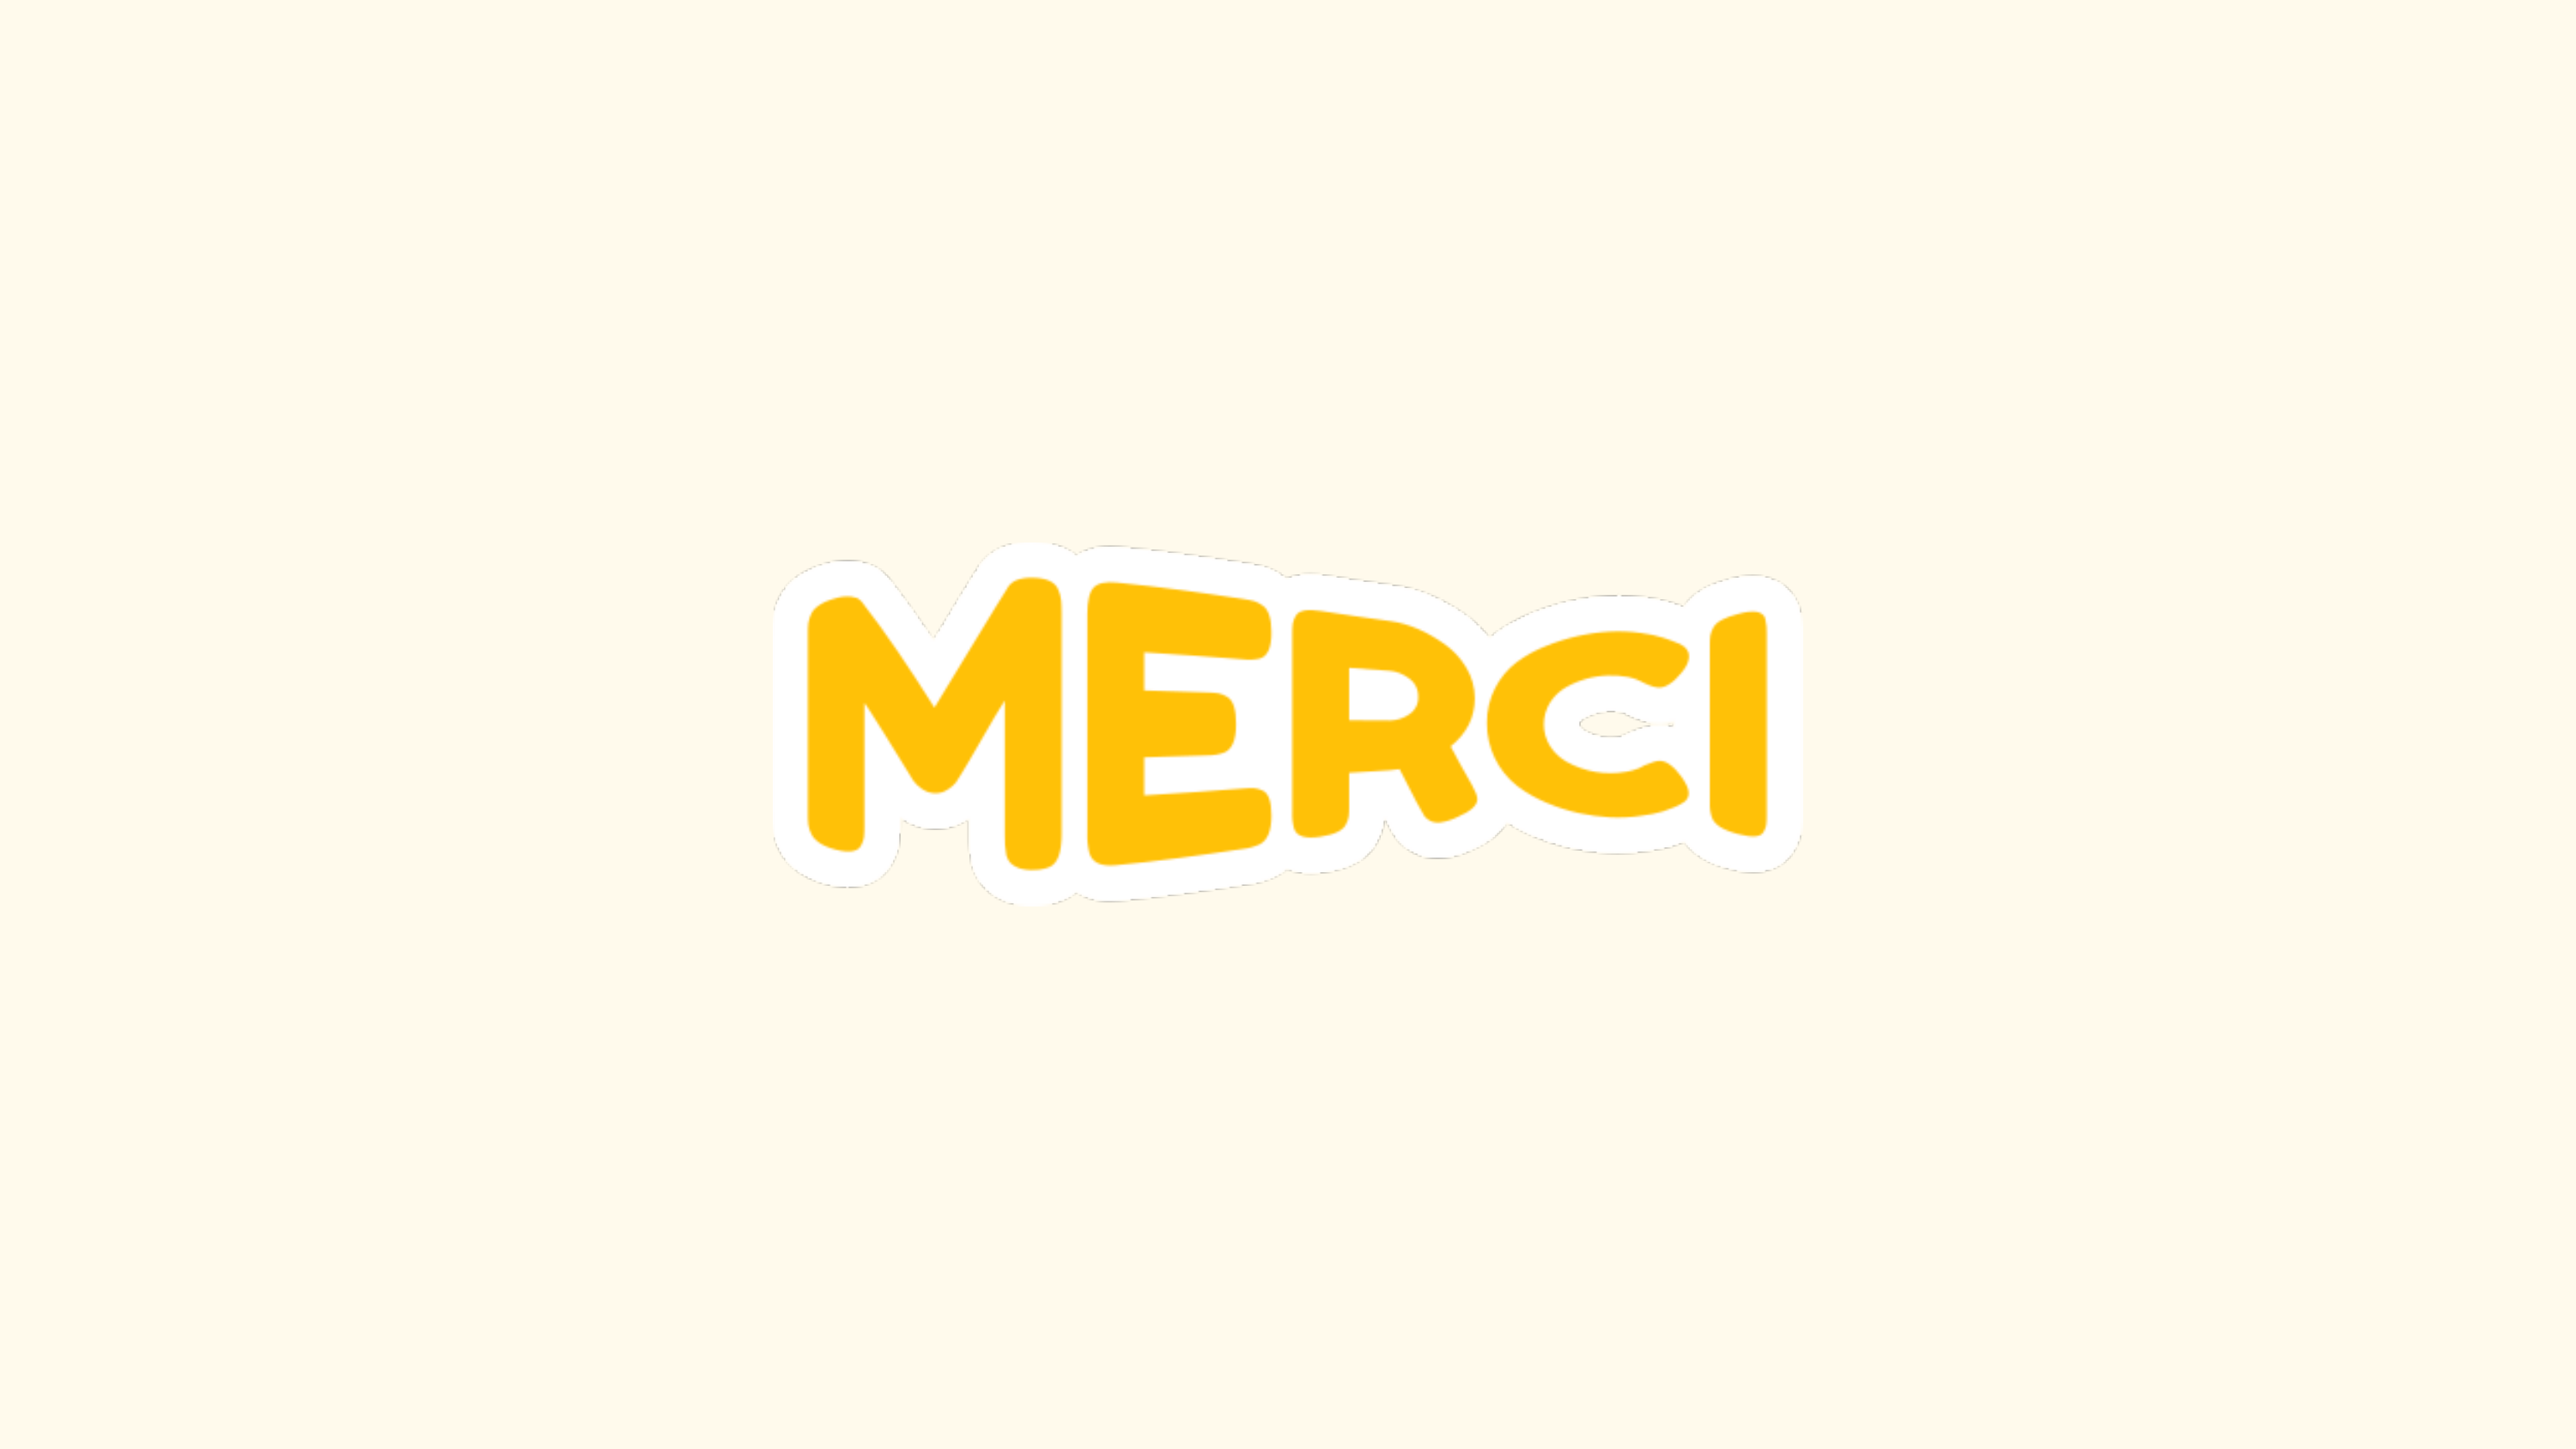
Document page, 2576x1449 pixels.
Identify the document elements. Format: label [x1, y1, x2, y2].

text_box [772, 543, 1803, 906]
